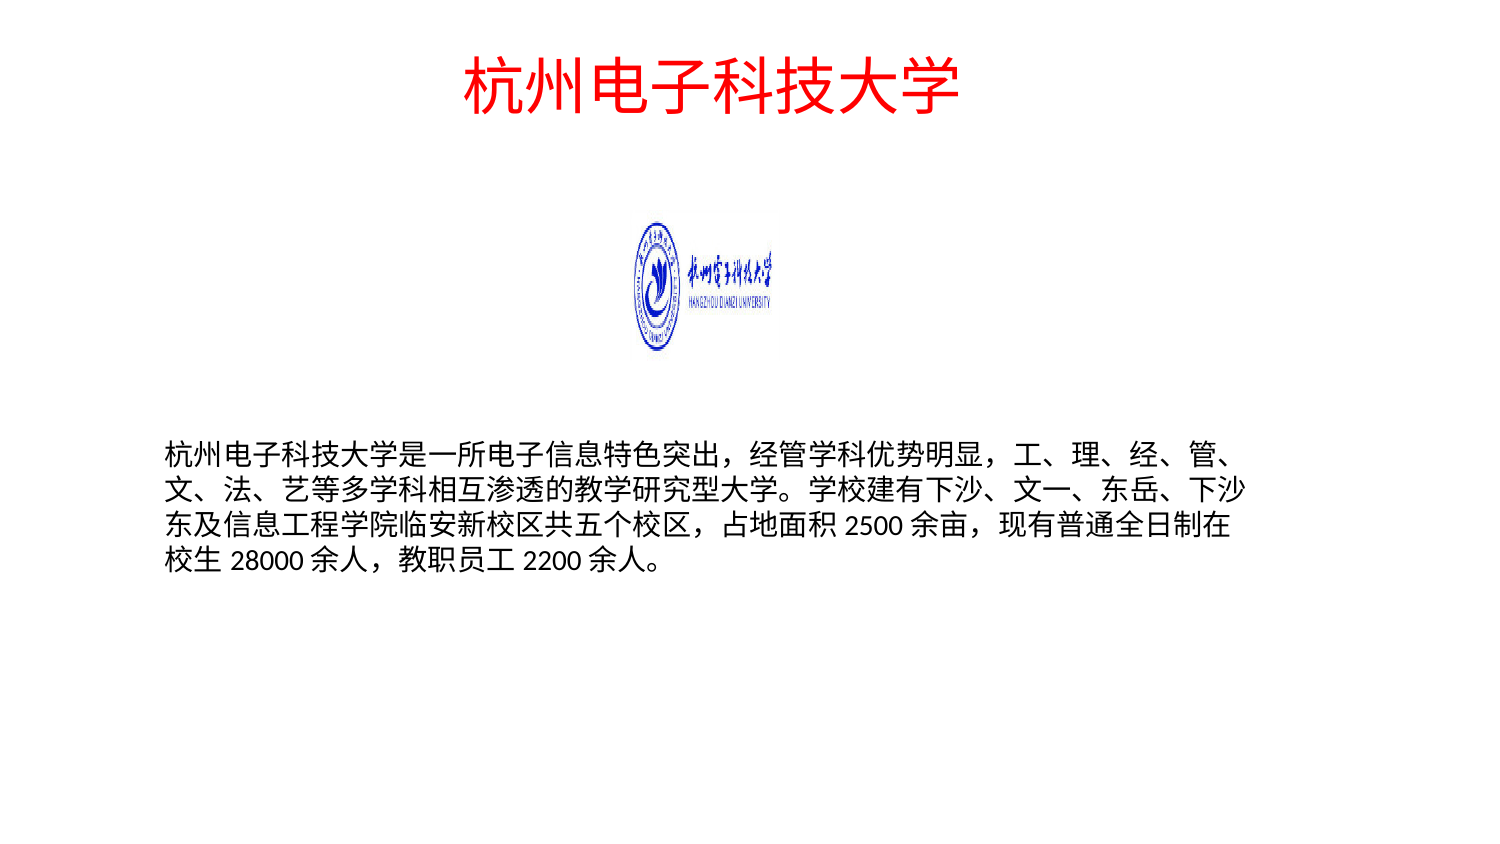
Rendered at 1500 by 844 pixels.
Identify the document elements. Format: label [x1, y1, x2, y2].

picture [629, 210, 780, 361]
